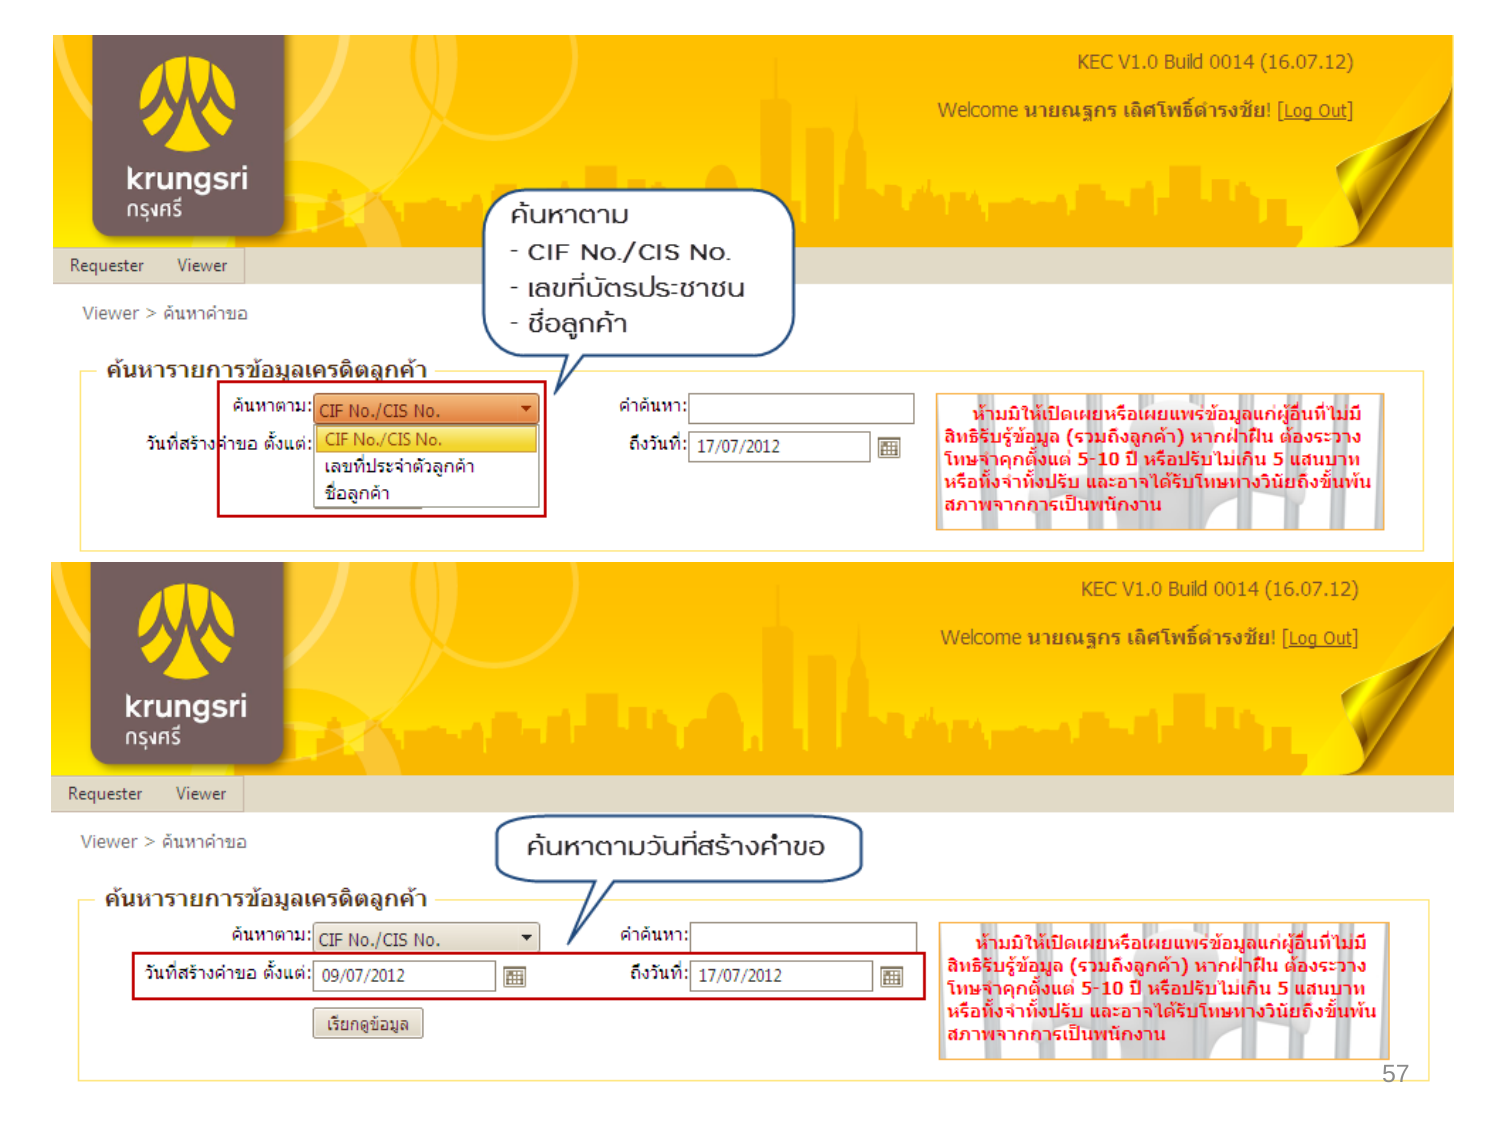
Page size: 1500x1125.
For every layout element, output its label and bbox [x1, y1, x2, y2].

picture [51, 34, 1454, 1093]
